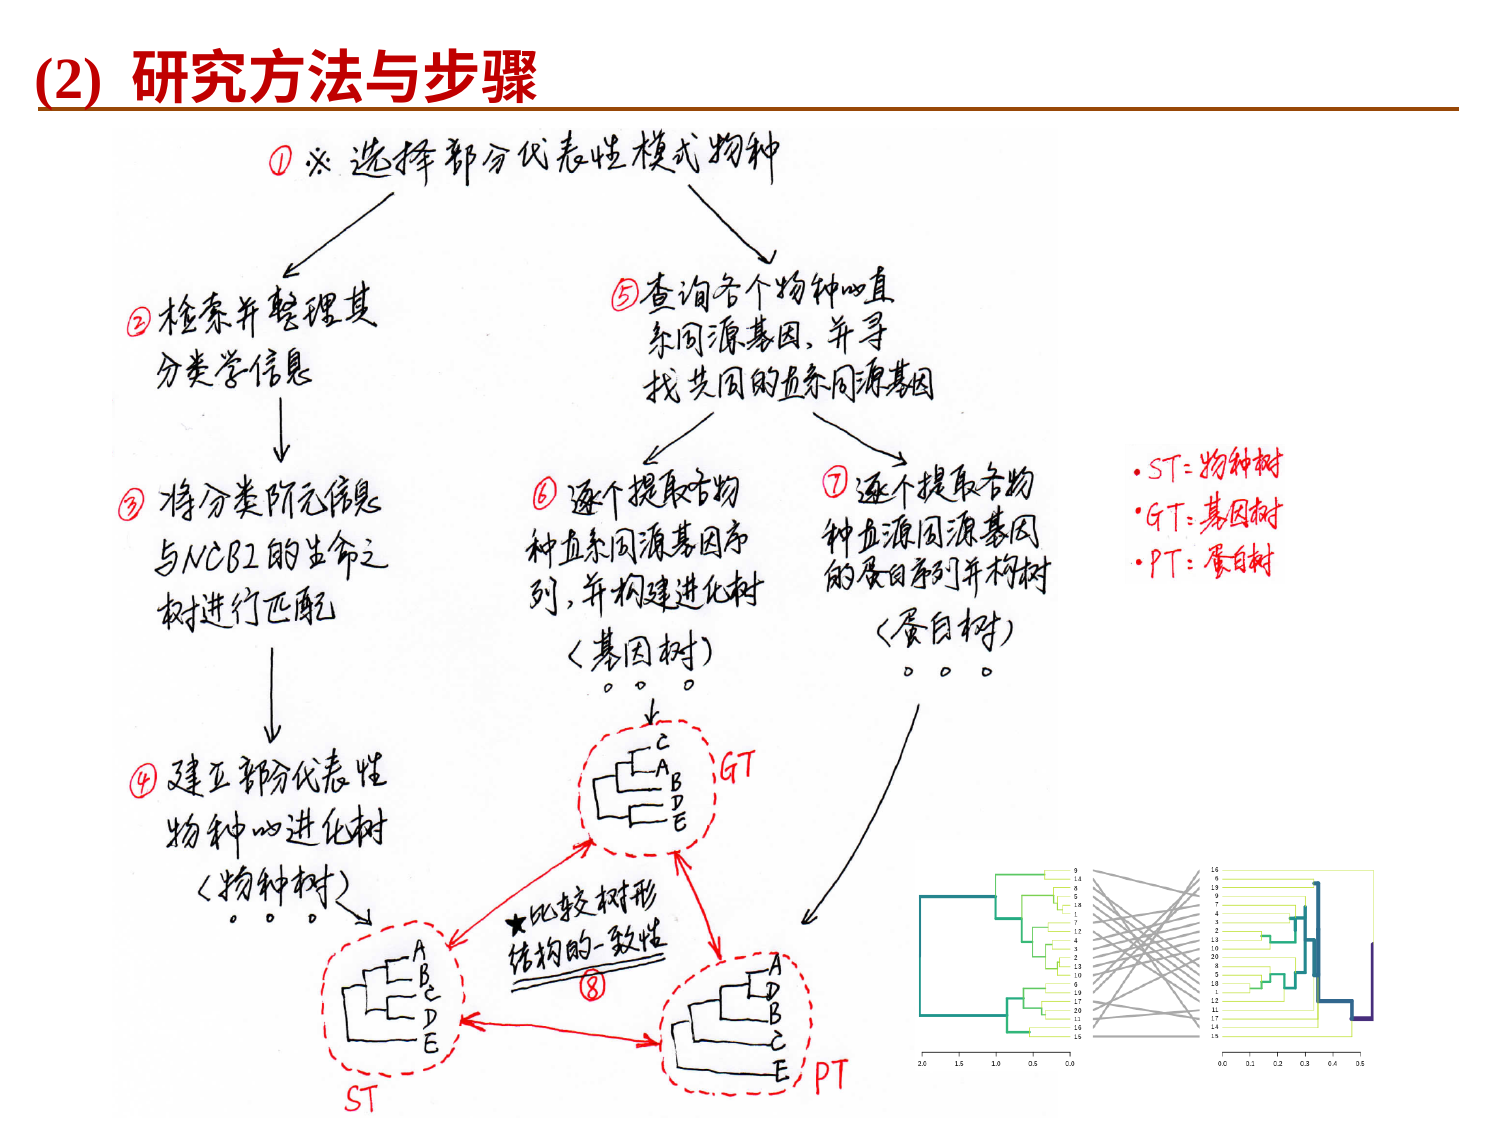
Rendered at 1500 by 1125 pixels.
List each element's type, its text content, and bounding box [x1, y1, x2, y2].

picture [111, 128, 1377, 1118]
text_box (2) 研究方法与步骤 [17, 4, 1459, 118]
picture [1125, 444, 1286, 584]
